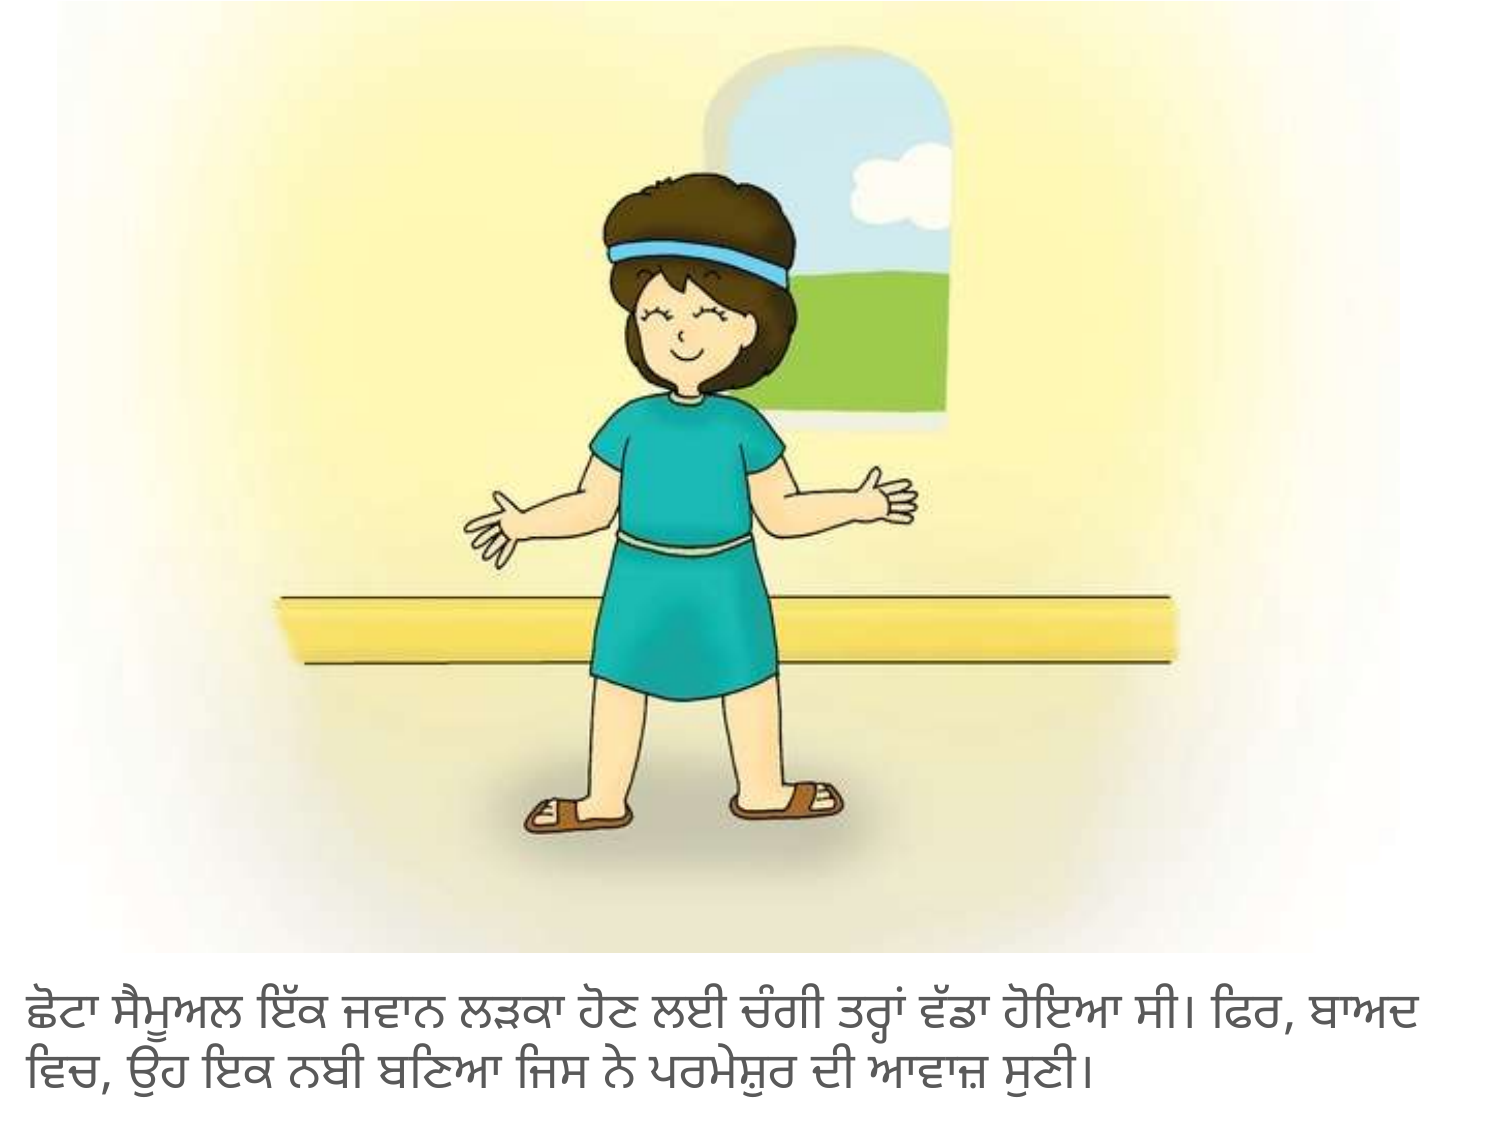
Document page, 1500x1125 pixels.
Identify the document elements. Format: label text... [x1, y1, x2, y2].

text_box ਛੋਟਾ ਸੈਮੂਅਲ ਇੱਕ ਜਵਾਨ ਲੜਕਾ ਹੋਣ ਲਈ ਚੰਗੀ ਤਰ੍ਹਾਂ ਵੱਡਾ ਹੋਇਆ ਸੀ। ਫਿਰ, ਬਾਅਦ ਵਿਚ, ਉਹ ਇਕ ਨਬੀ ਬਣਿਆ ਜਿਸ ਨੇ ਪਰਮੇਸ਼ੁਰ ਦੀ ਆਵਾਜ਼ ਸੁਣੀ। [11, 971, 1498, 1106]
picture [57, 1, 1400, 953]
